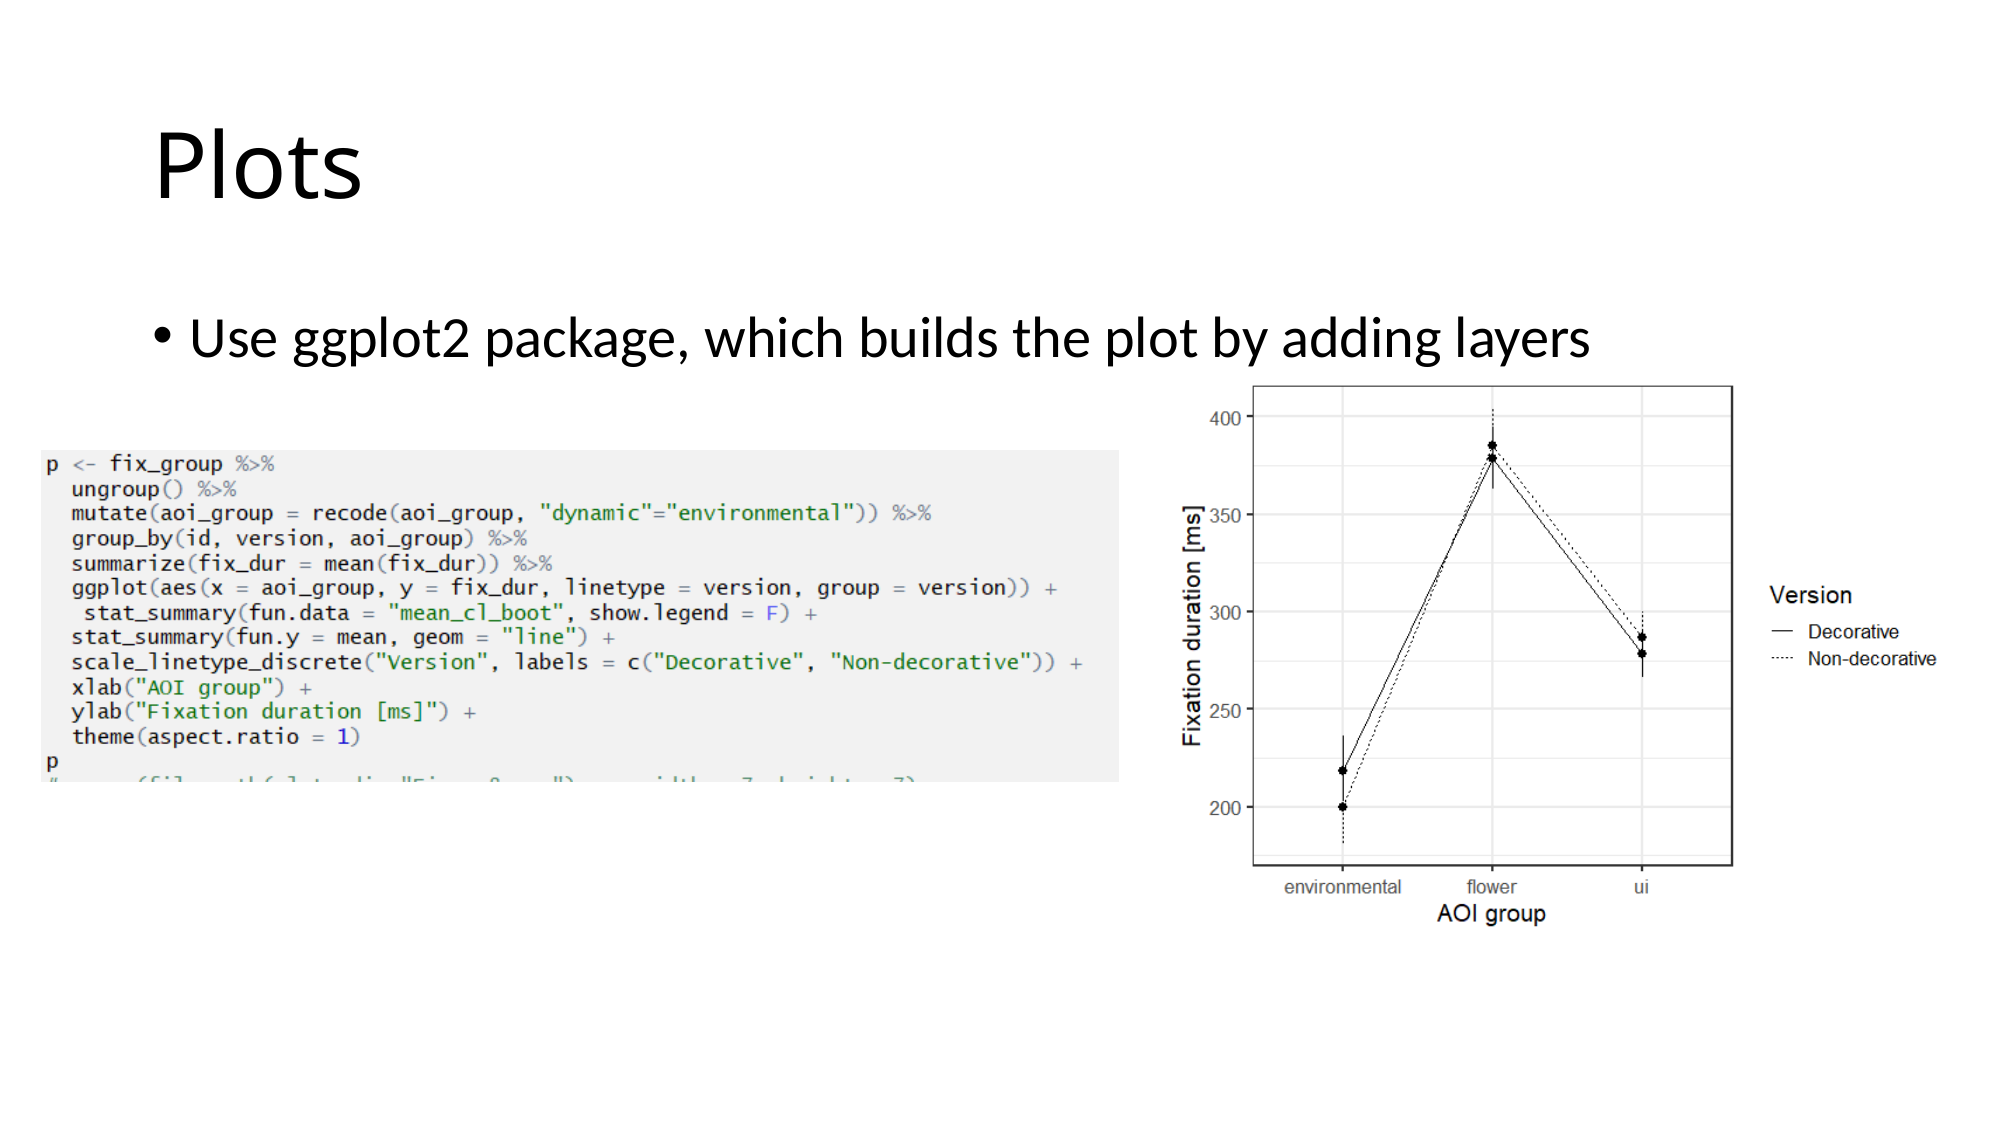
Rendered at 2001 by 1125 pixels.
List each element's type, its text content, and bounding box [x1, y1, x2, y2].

title Plots [137, 59, 1863, 278]
list Use ggplot2 package, which builds the plot by adding layers [137, 299, 1863, 1014]
picture [41, 450, 1119, 782]
picture [1144, 374, 1987, 938]
